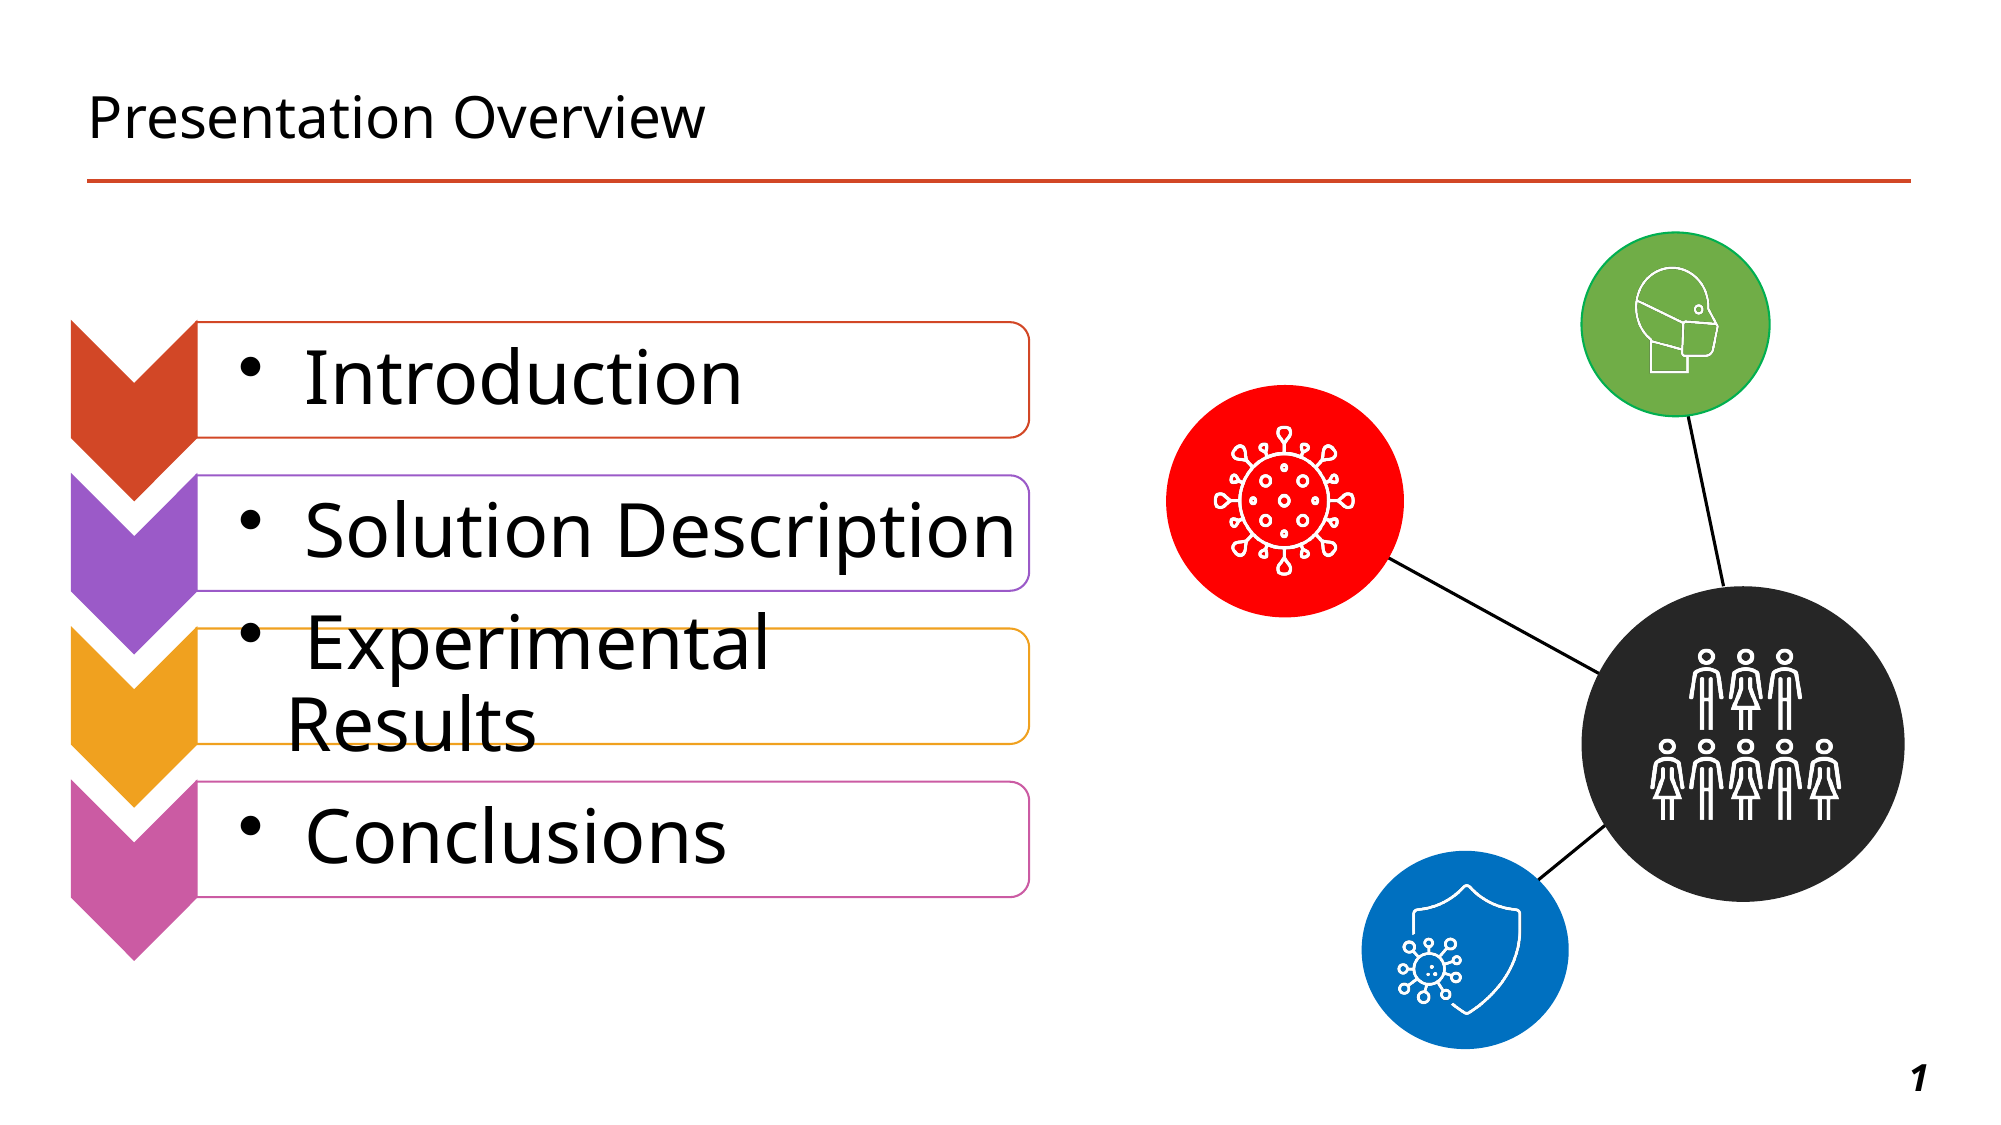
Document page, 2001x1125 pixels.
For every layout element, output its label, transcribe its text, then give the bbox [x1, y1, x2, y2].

picture [1389, 871, 1545, 1026]
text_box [1165, 231, 1906, 1050]
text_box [71, 321, 1030, 960]
title Presentation Overview [72, 67, 1574, 173]
picture [1615, 259, 1735, 386]
picture [1199, 410, 1369, 591]
text_box 1 [1893, 1046, 2000, 1107]
picture [1641, 635, 1851, 832]
